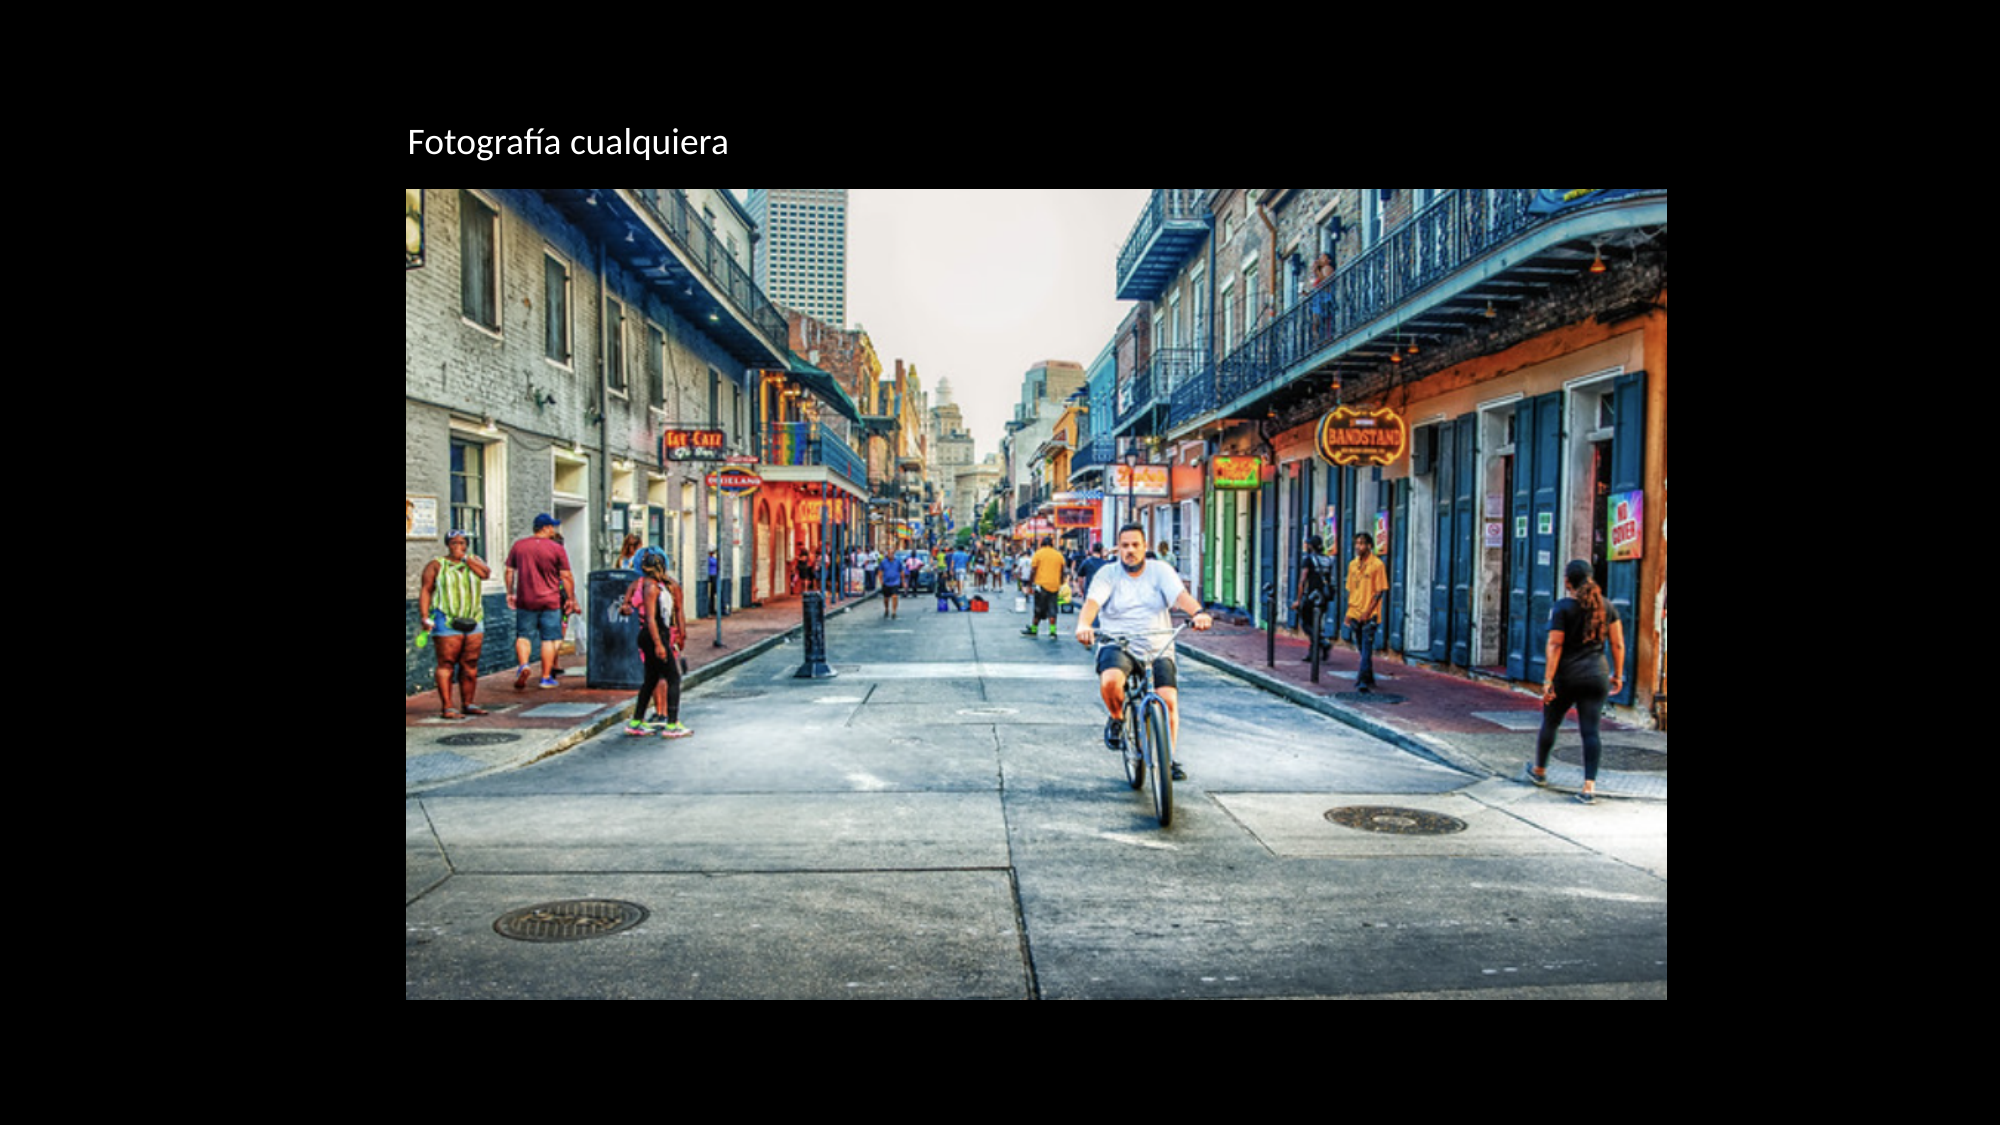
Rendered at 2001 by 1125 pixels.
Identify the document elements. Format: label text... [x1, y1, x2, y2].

text_box Fotografía cualquiera [392, 109, 745, 170]
picture [406, 189, 1667, 1000]
